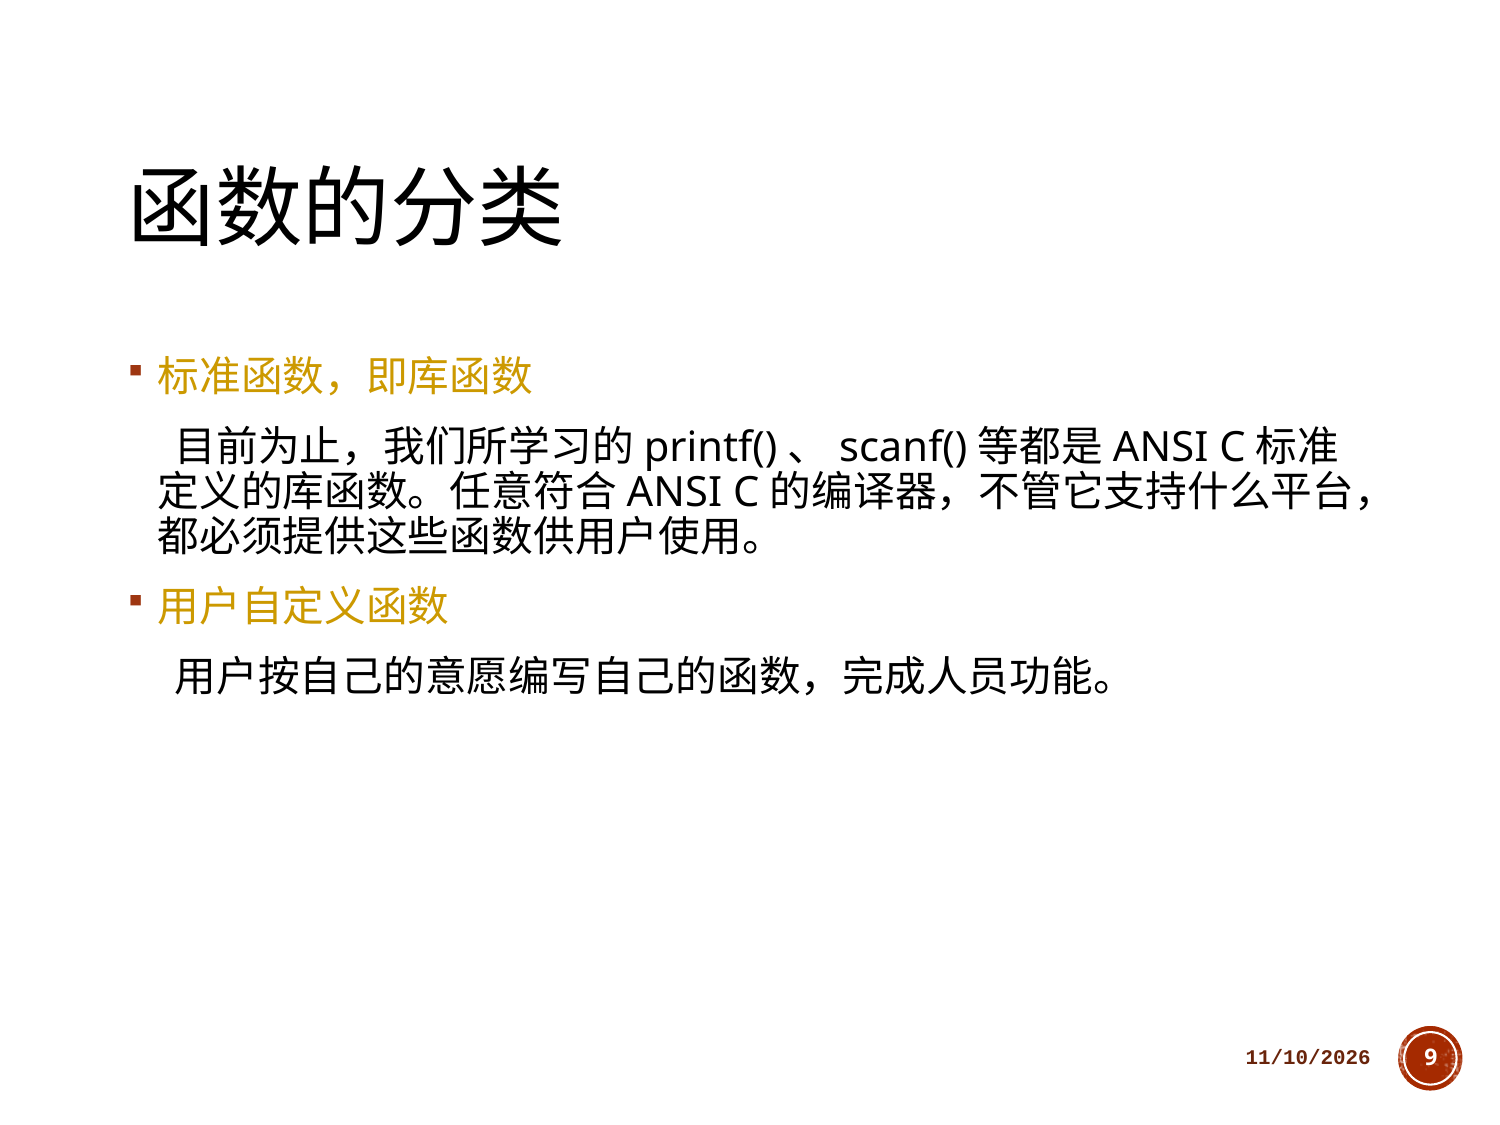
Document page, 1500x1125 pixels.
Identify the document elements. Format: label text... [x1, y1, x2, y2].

list 标准函数，即库函数 目前为止，我们所学习的printf()、scanf()等都是ANSI C标准定义的库函数。任意符合ANSI C的编译器，不管它支持什么平台，都必须提供这些函数供用户使用。 用户自定义函数 用户按自己的意愿编写自己的函数，完成人员功能。 [112, 348, 1388, 1013]
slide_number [982, 1028, 1386, 1089]
slide_number 9 [1391, 1028, 1471, 1089]
title 函数的分类 [112, 79, 1388, 344]
